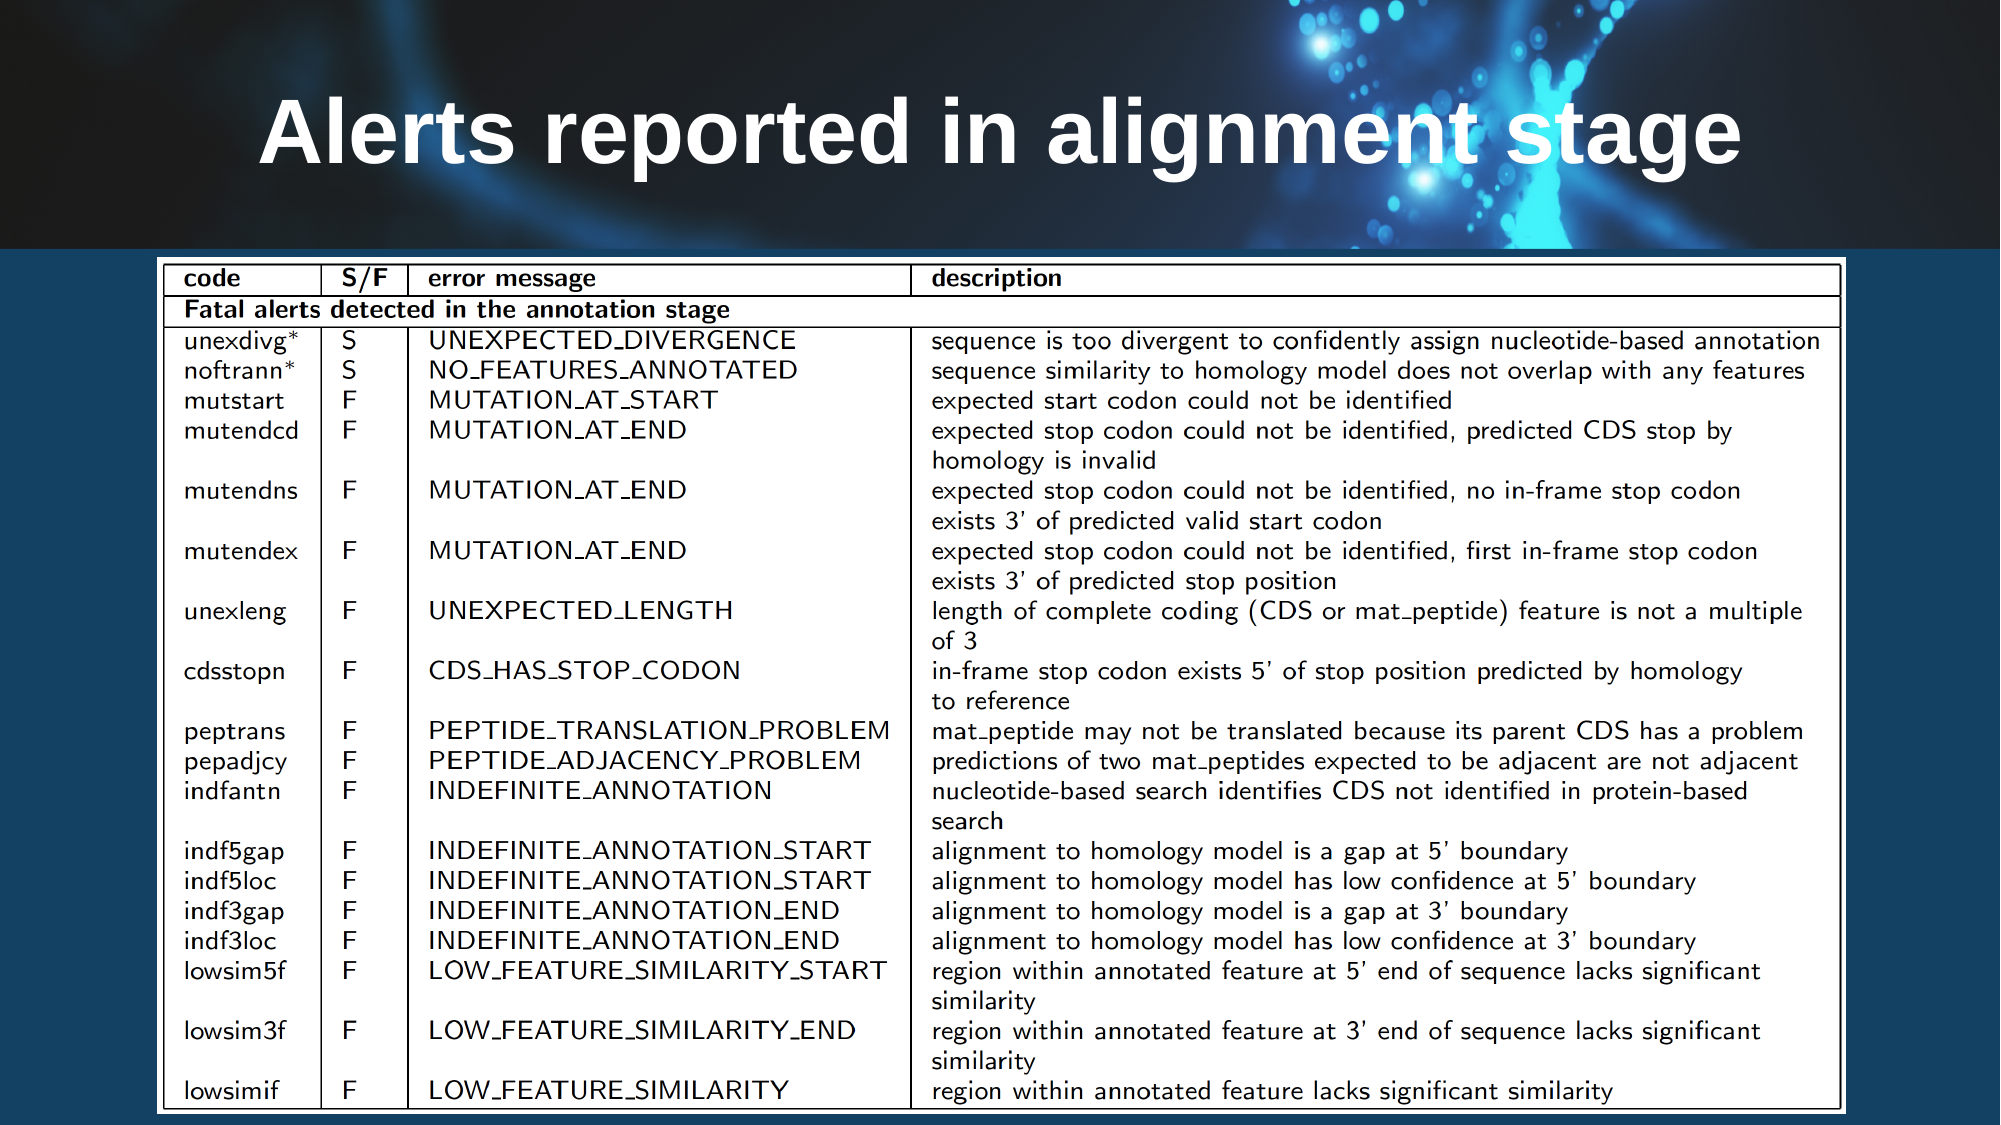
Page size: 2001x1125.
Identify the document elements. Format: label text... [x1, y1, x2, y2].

picture [157, 257, 1846, 1114]
picture [0, 0, 2000, 248]
title Alerts reported in alignment stage [242, 56, 2000, 211]
